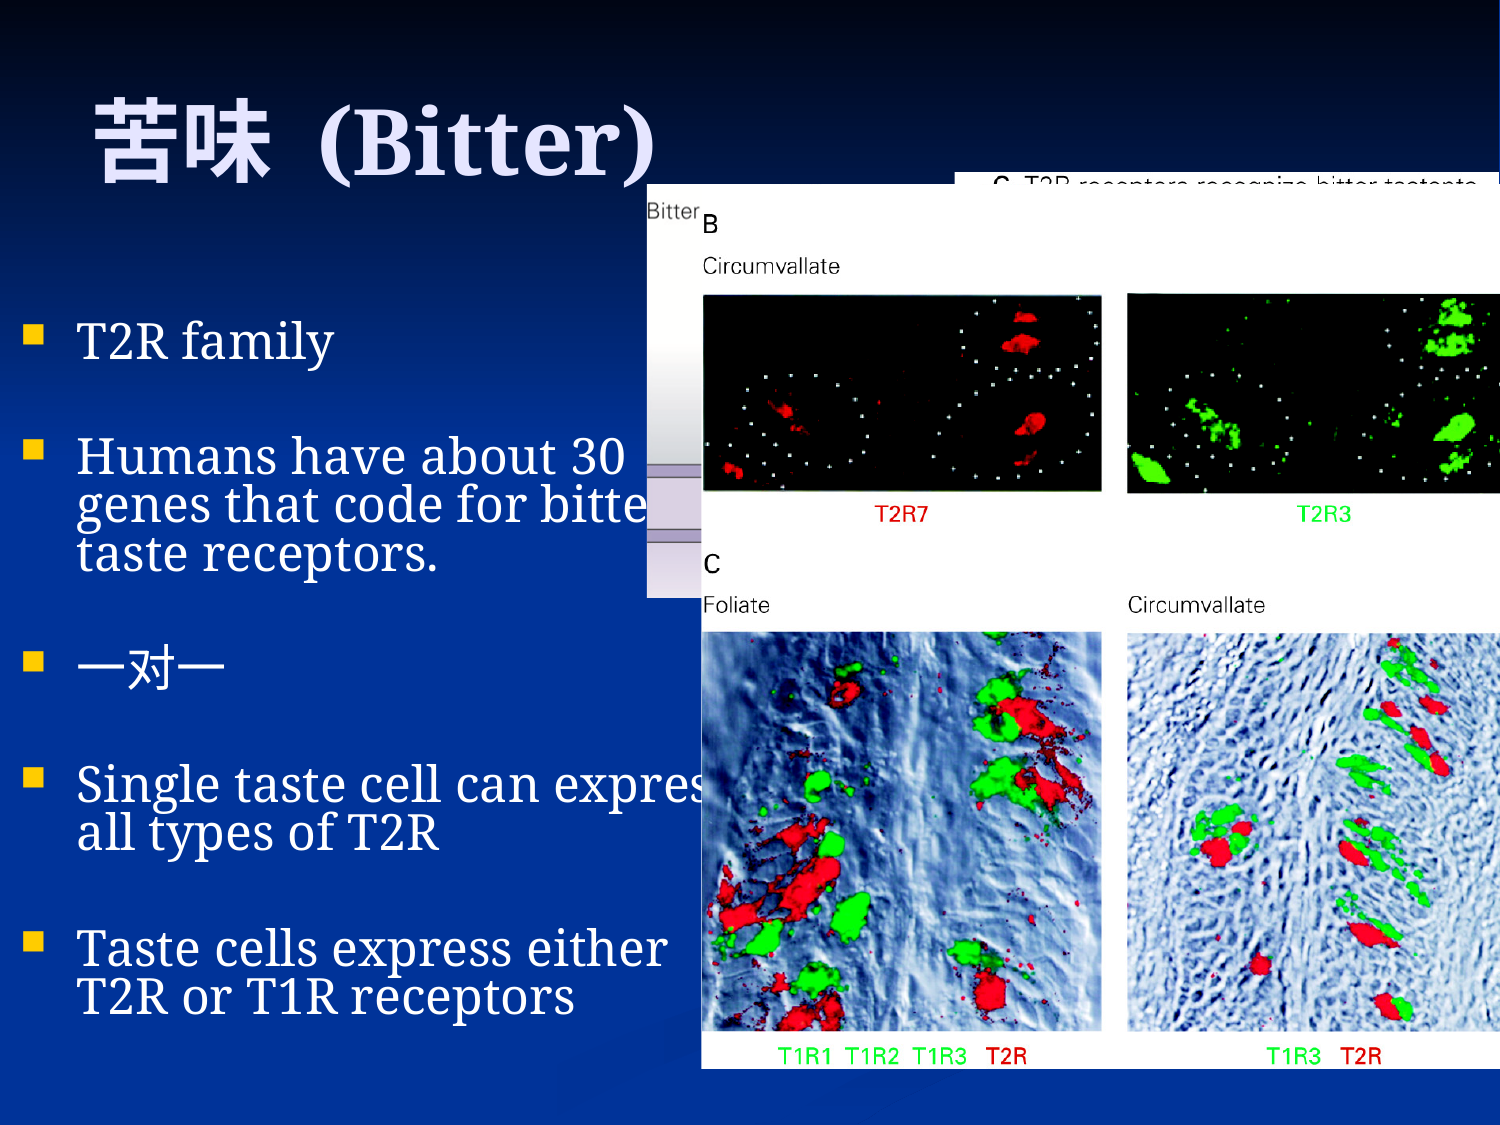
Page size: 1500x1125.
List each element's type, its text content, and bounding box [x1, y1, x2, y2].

text_box T2R family Humans have about 30 genes that code for bitter taste receptors. 一对一 Single taste cell can express all types of T2R Taste cells express either T2R or T1R receptors [5, 243, 756, 1125]
picture [646, 172, 1500, 1069]
title 苦味 (Bitter) [75, 45, 1425, 233]
